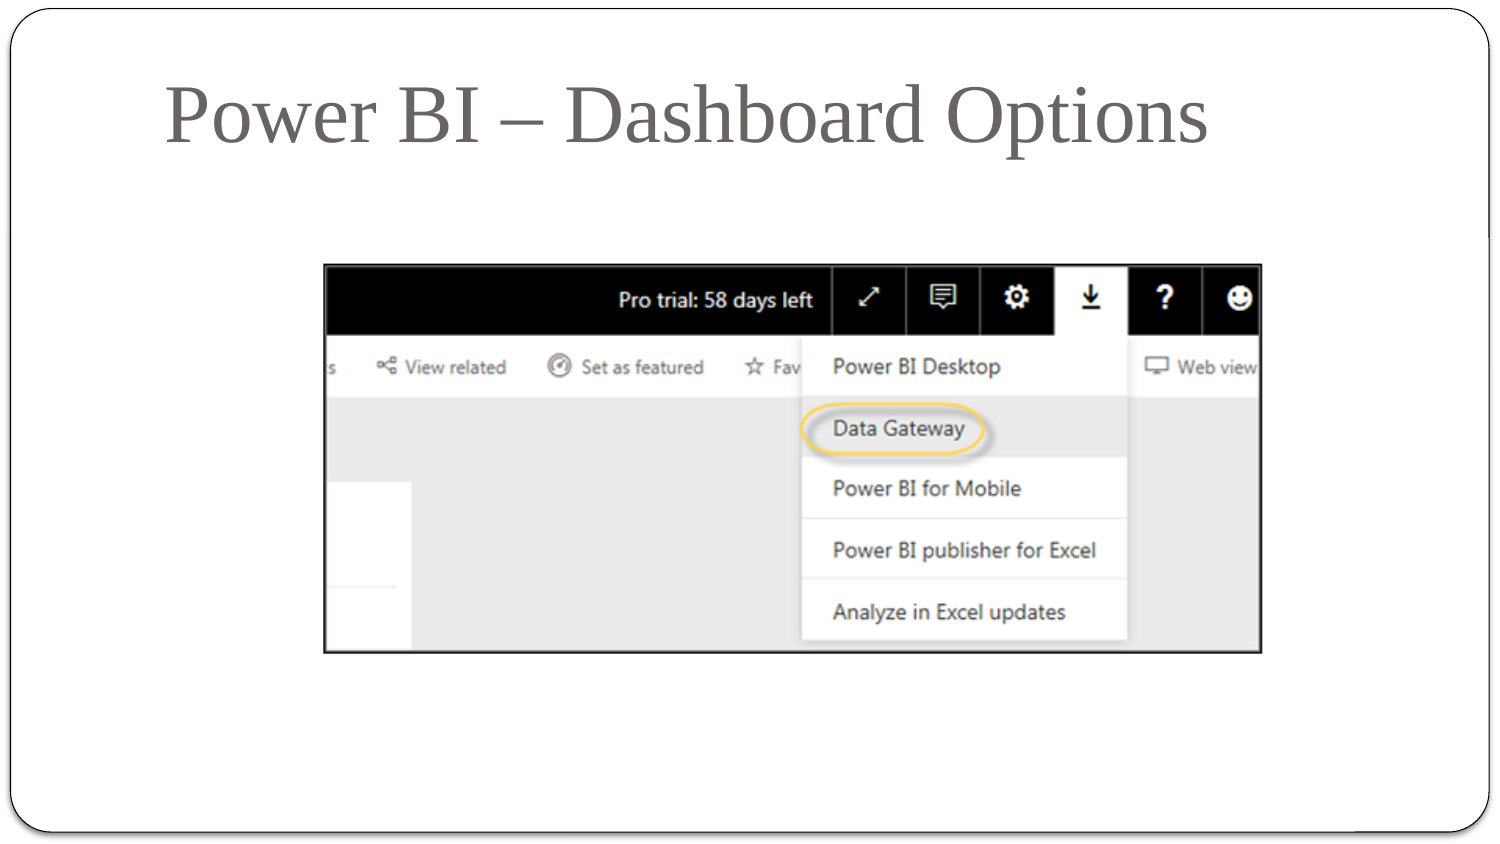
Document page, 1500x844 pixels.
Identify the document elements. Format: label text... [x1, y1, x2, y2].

title Power BI – Dashboard Options [150, 33, 1425, 175]
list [286, 253, 1289, 666]
